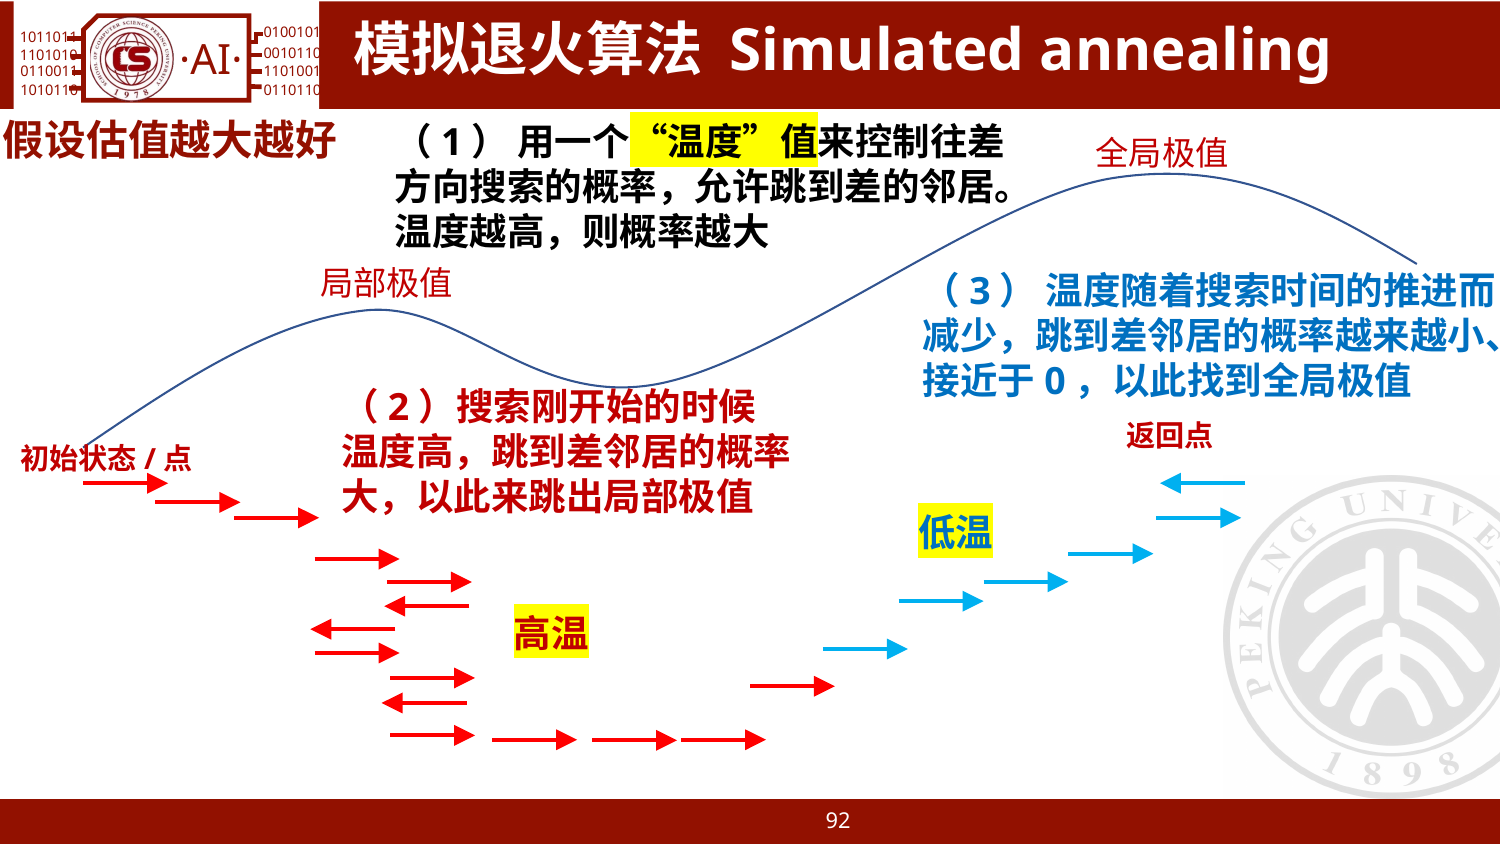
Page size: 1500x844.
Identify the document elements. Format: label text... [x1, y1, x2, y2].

text_box 全局极值 [1081, 124, 1244, 180]
text_box 高温 [498, 602, 604, 663]
title 模拟退火算法 Simulated annealing [319, 19, 1382, 84]
text_box 局部极值 [305, 255, 469, 310]
slide_number 92 [634, 799, 866, 844]
text_box [1055, 180, 1411, 259]
text_box （2）搜索刚开始的时候温度高，跳到差邻居的概率大，以此来跳出局部极值 [326, 375, 807, 525]
text_box 返回点 [1111, 410, 1229, 460]
text_box 初始状态/点 [5, 432, 208, 483]
text_box [610, 265, 908, 375]
text_box 低温 [903, 501, 1009, 562]
text_box （1） 用一个“温度”值来控制往差方向搜索的概率，允许跳到差的邻居。温度越高，则概率越大 [379, 111, 1055, 261]
text_box 假设估值越大越好 [0, 105, 352, 171]
picture [88, 15, 175, 103]
text_box （3） 温度随着搜索时间的推进而减少，跳到差邻居的概率越来越小、接近于0，以此找到全局极值 [908, 259, 1500, 410]
text_box [104, 310, 556, 432]
